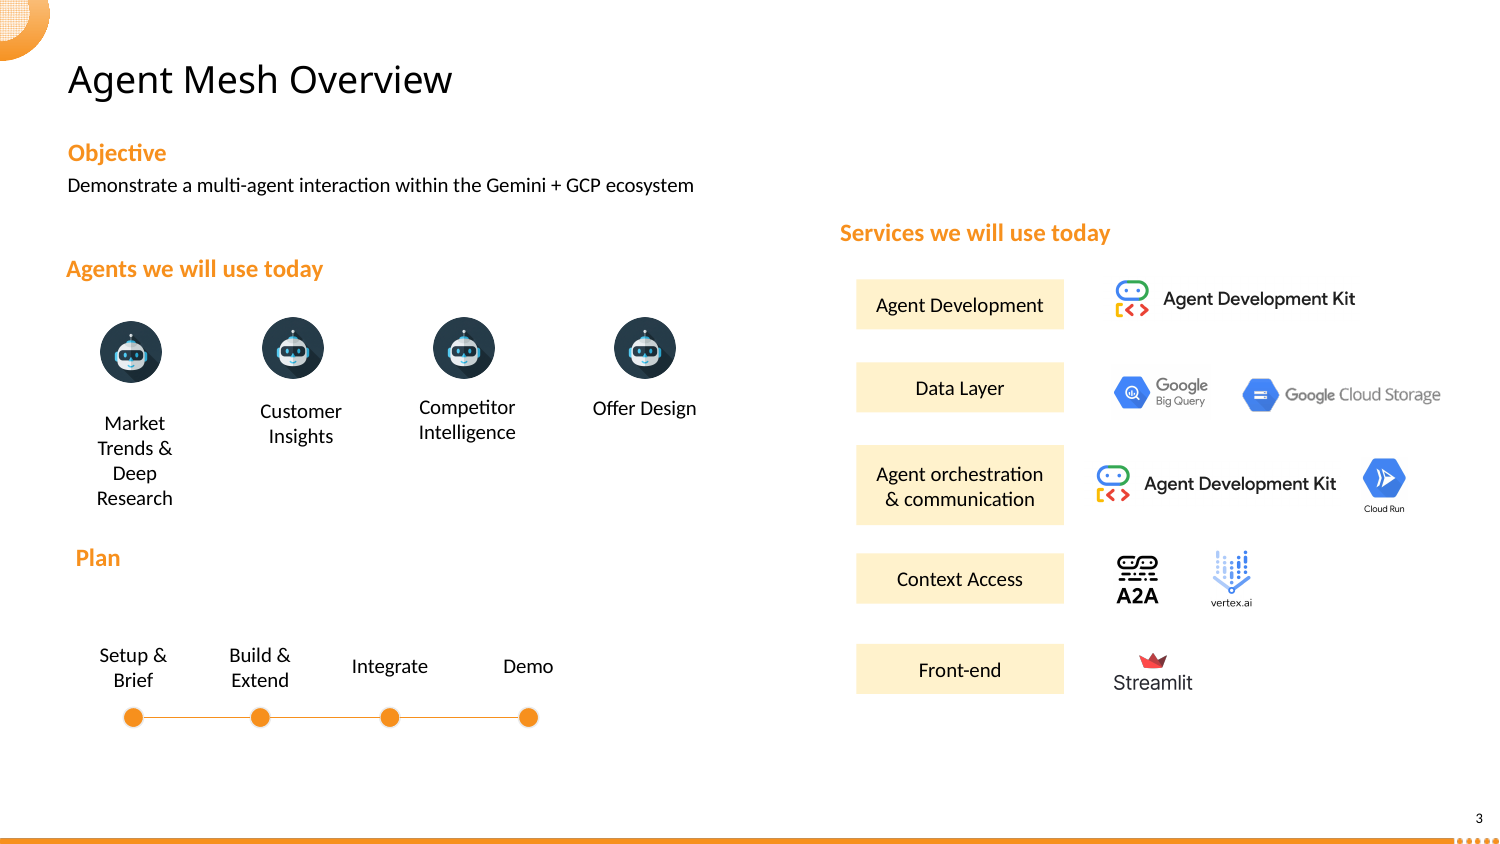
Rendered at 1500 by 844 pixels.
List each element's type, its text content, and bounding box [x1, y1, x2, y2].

text_box Agent orchestration & communication [856, 445, 1064, 526]
picture [1111, 364, 1211, 421]
picture [1237, 375, 1446, 416]
picture [1103, 276, 1360, 322]
subtitle Objective [68, 136, 695, 179]
text_box Context Access [856, 553, 1064, 604]
title Agent Mesh Overview [68, 61, 1432, 137]
picture [1361, 457, 1409, 514]
text_box Market Trends & Deep Research [65, 394, 204, 525]
picture [1084, 461, 1341, 507]
picture [1208, 547, 1255, 610]
text_box [250, 707, 271, 728]
subtitle Agents we will use today [65, 252, 692, 296]
text_box Offer Design [575, 382, 714, 433]
text_box Demo [459, 639, 598, 690]
picture [614, 317, 676, 379]
subtitle Plan [75, 541, 368, 584]
picture [433, 317, 495, 379]
text_box Agent Development [856, 279, 1064, 330]
picture [0, 837, 1500, 844]
text_box Integrate [320, 639, 459, 690]
picture [1112, 554, 1160, 605]
subtitle Services we will use today [840, 216, 1466, 260]
text_box Build & Extend [191, 626, 330, 707]
text_box Setup & Brief [64, 626, 191, 707]
text_box Competitor Intelligence [398, 378, 537, 459]
text_box [123, 707, 144, 728]
picture [261, 317, 324, 379]
picture [1103, 642, 1203, 701]
text_box [379, 707, 401, 728]
text_box [518, 707, 539, 728]
text_box Customer Insights [225, 382, 378, 463]
text_box Front-end [856, 643, 1064, 694]
text_box Data Layer [856, 362, 1064, 413]
list Demonstrate a multi-agent interaction within the Gemini + GCP ecosystem [67, 171, 711, 204]
picture [100, 321, 162, 384]
